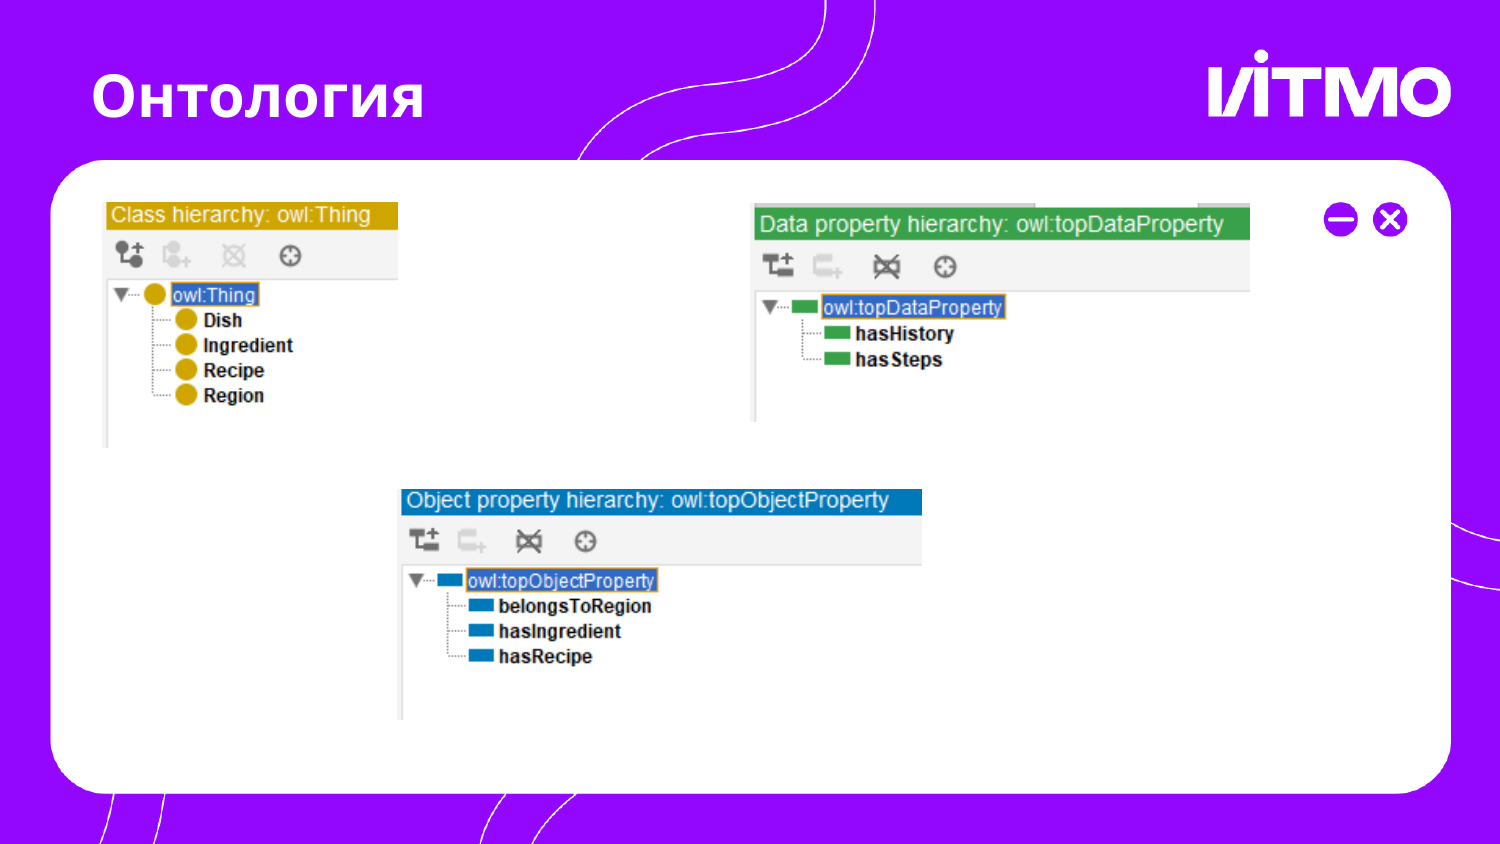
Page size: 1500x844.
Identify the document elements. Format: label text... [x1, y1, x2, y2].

picture [0, 0, 1500, 844]
title Онтология [75, 50, 1195, 137]
